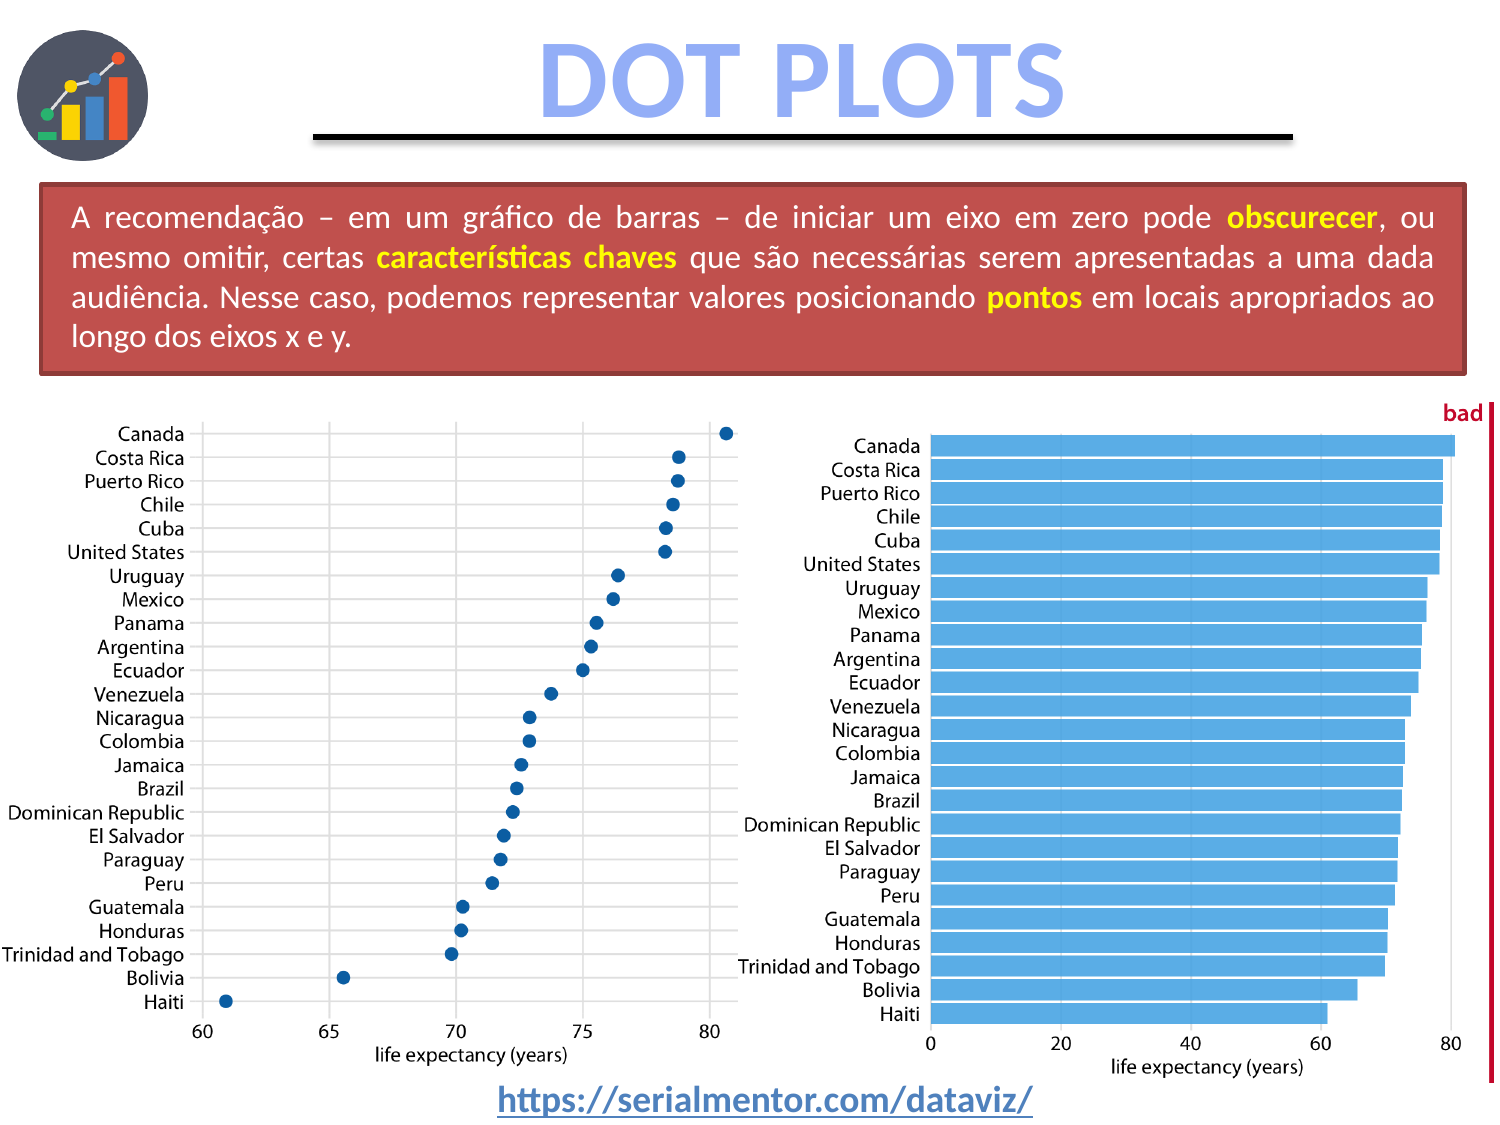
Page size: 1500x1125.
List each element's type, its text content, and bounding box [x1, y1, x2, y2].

text_box [25, 331, 1010, 400]
picture [17, 30, 148, 162]
text_box A recomendação – em um gráfico de barras – de iniciar um eixo em zero pode obscurecer, ou mesmo omitir, certas características chaves que são necessárias serem apresentadas a uma dada audiência. Nesse caso, podemos representar valores posicionando pontos em locais apropriados ao longo dos eixos x e y. [56, 187, 1451, 362]
picture [1, 390, 1494, 1083]
text_box [25, 0, 1500, 331]
text_box https://serialmentor.com/dataviz/ [482, 1079, 1049, 1125]
text_box [1010, 331, 1467, 376]
